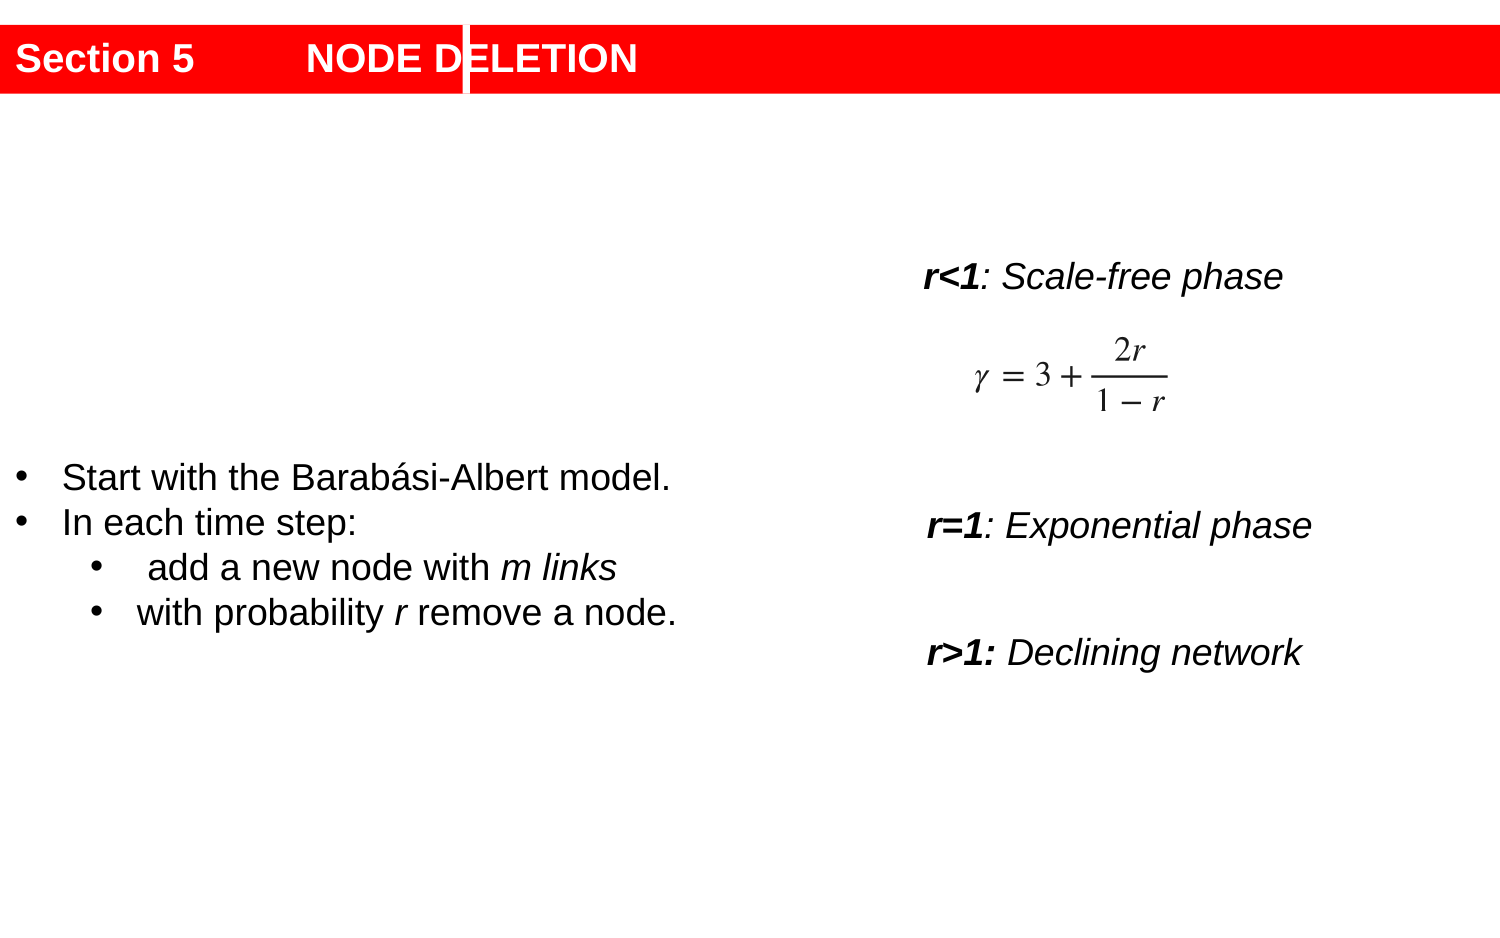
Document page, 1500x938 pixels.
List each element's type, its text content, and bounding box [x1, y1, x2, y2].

picture [973, 335, 1168, 411]
text_box Start with the Barabási-Albert model. In each time step: add a new node with m links with probability r remove a node. [0, 445, 786, 643]
text_box r=1: Exponential phase [911, 493, 1336, 555]
text_box Section 5 NODE DELETION [0, 24, 462, 94]
text_box r>1: Declining network [911, 620, 1331, 682]
text_box r<1: Scale-free phase [908, 244, 1311, 306]
text_box Section 5 NODE DELETION [470, 24, 1500, 94]
text_box [462, 24, 470, 94]
